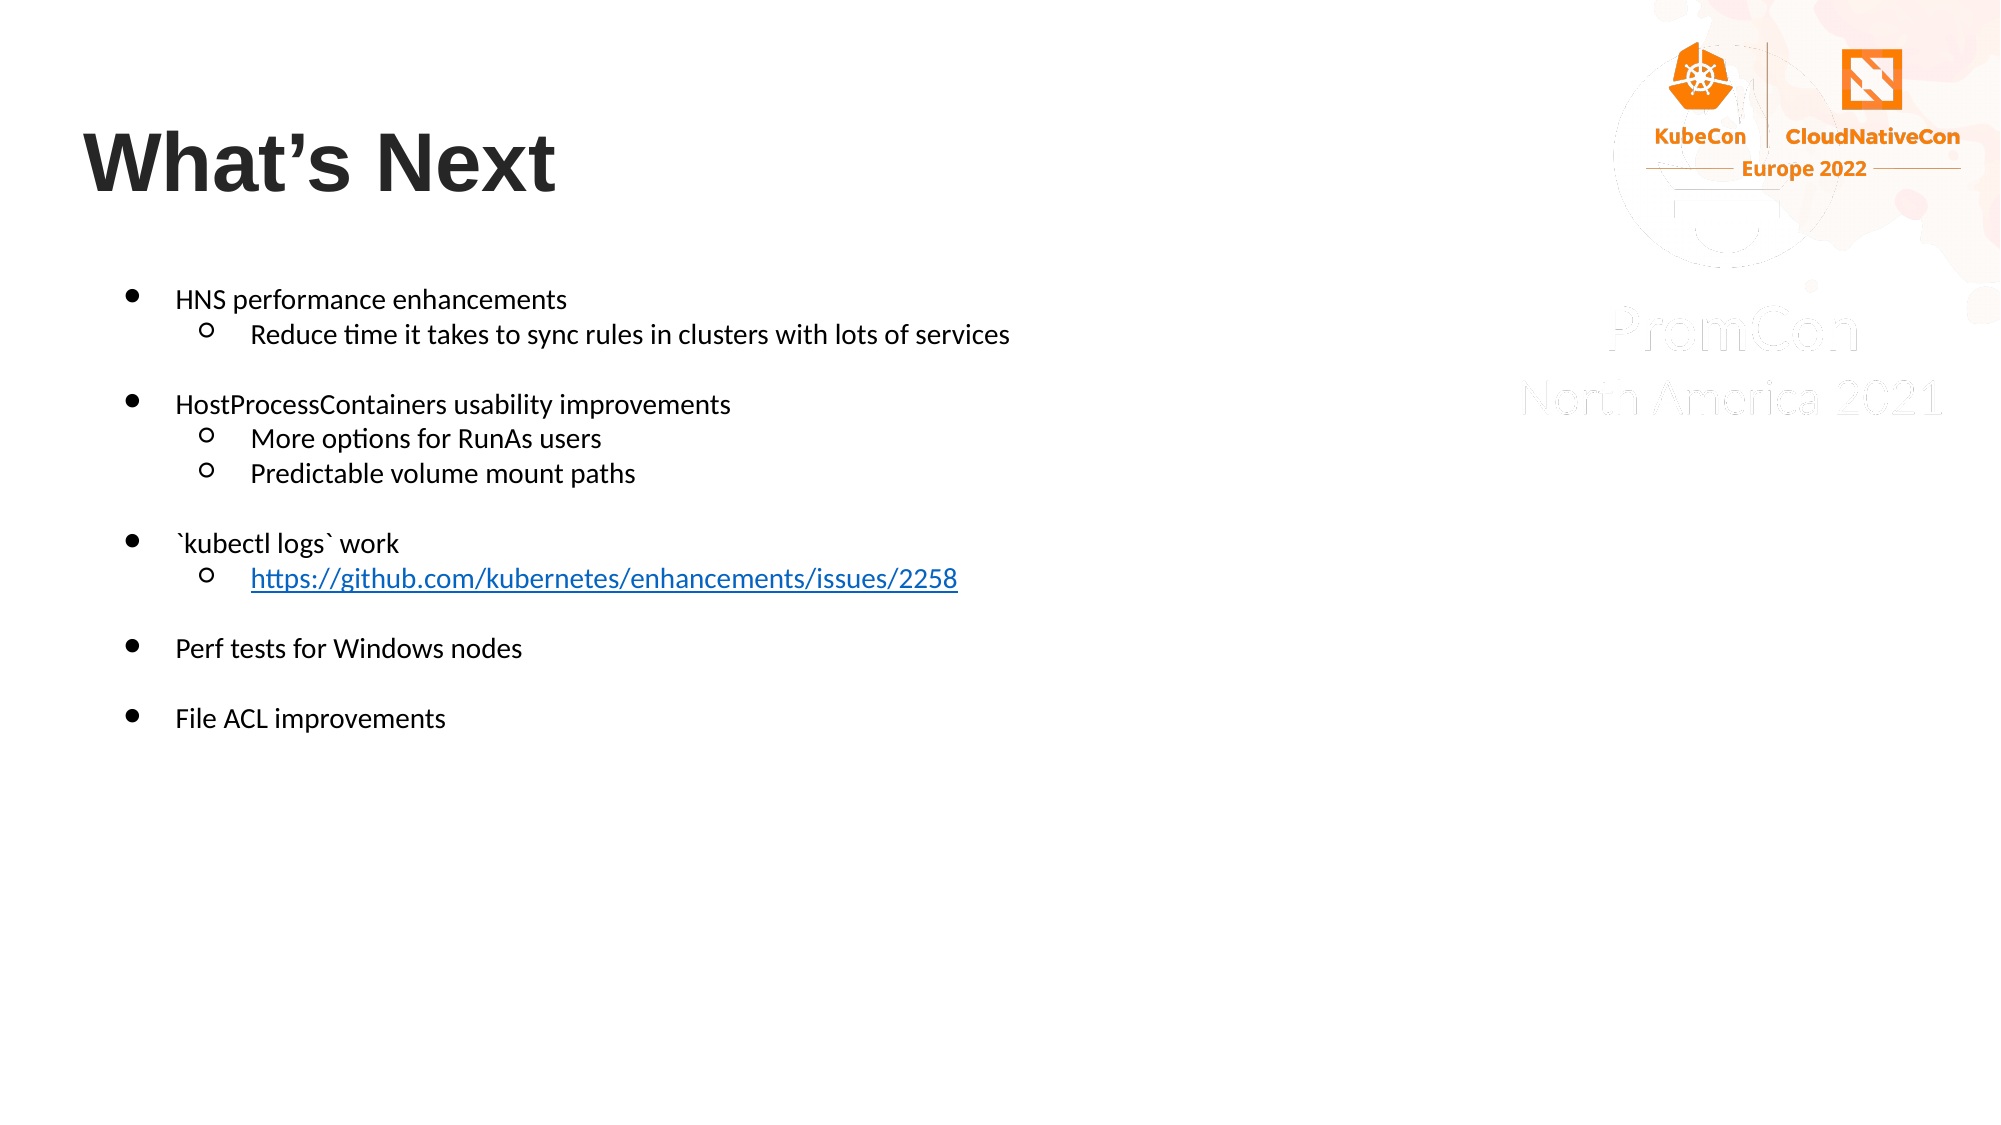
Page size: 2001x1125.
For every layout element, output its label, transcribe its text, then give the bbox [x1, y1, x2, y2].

picture [1512, 0, 2000, 424]
text_box HNS performance enhancements Reduce time it takes to sync rules in clusters with lots of services HostProcessContainers usability improvements More options for RunAs users Predictable volume mount paths `kubectl logs` work https://github.com/kubernetes/enhancements/issues/2258 Perf tests for Windows nodes File ACL improvements [85, 265, 1683, 750]
text_box What’s Next [68, 55, 1102, 274]
